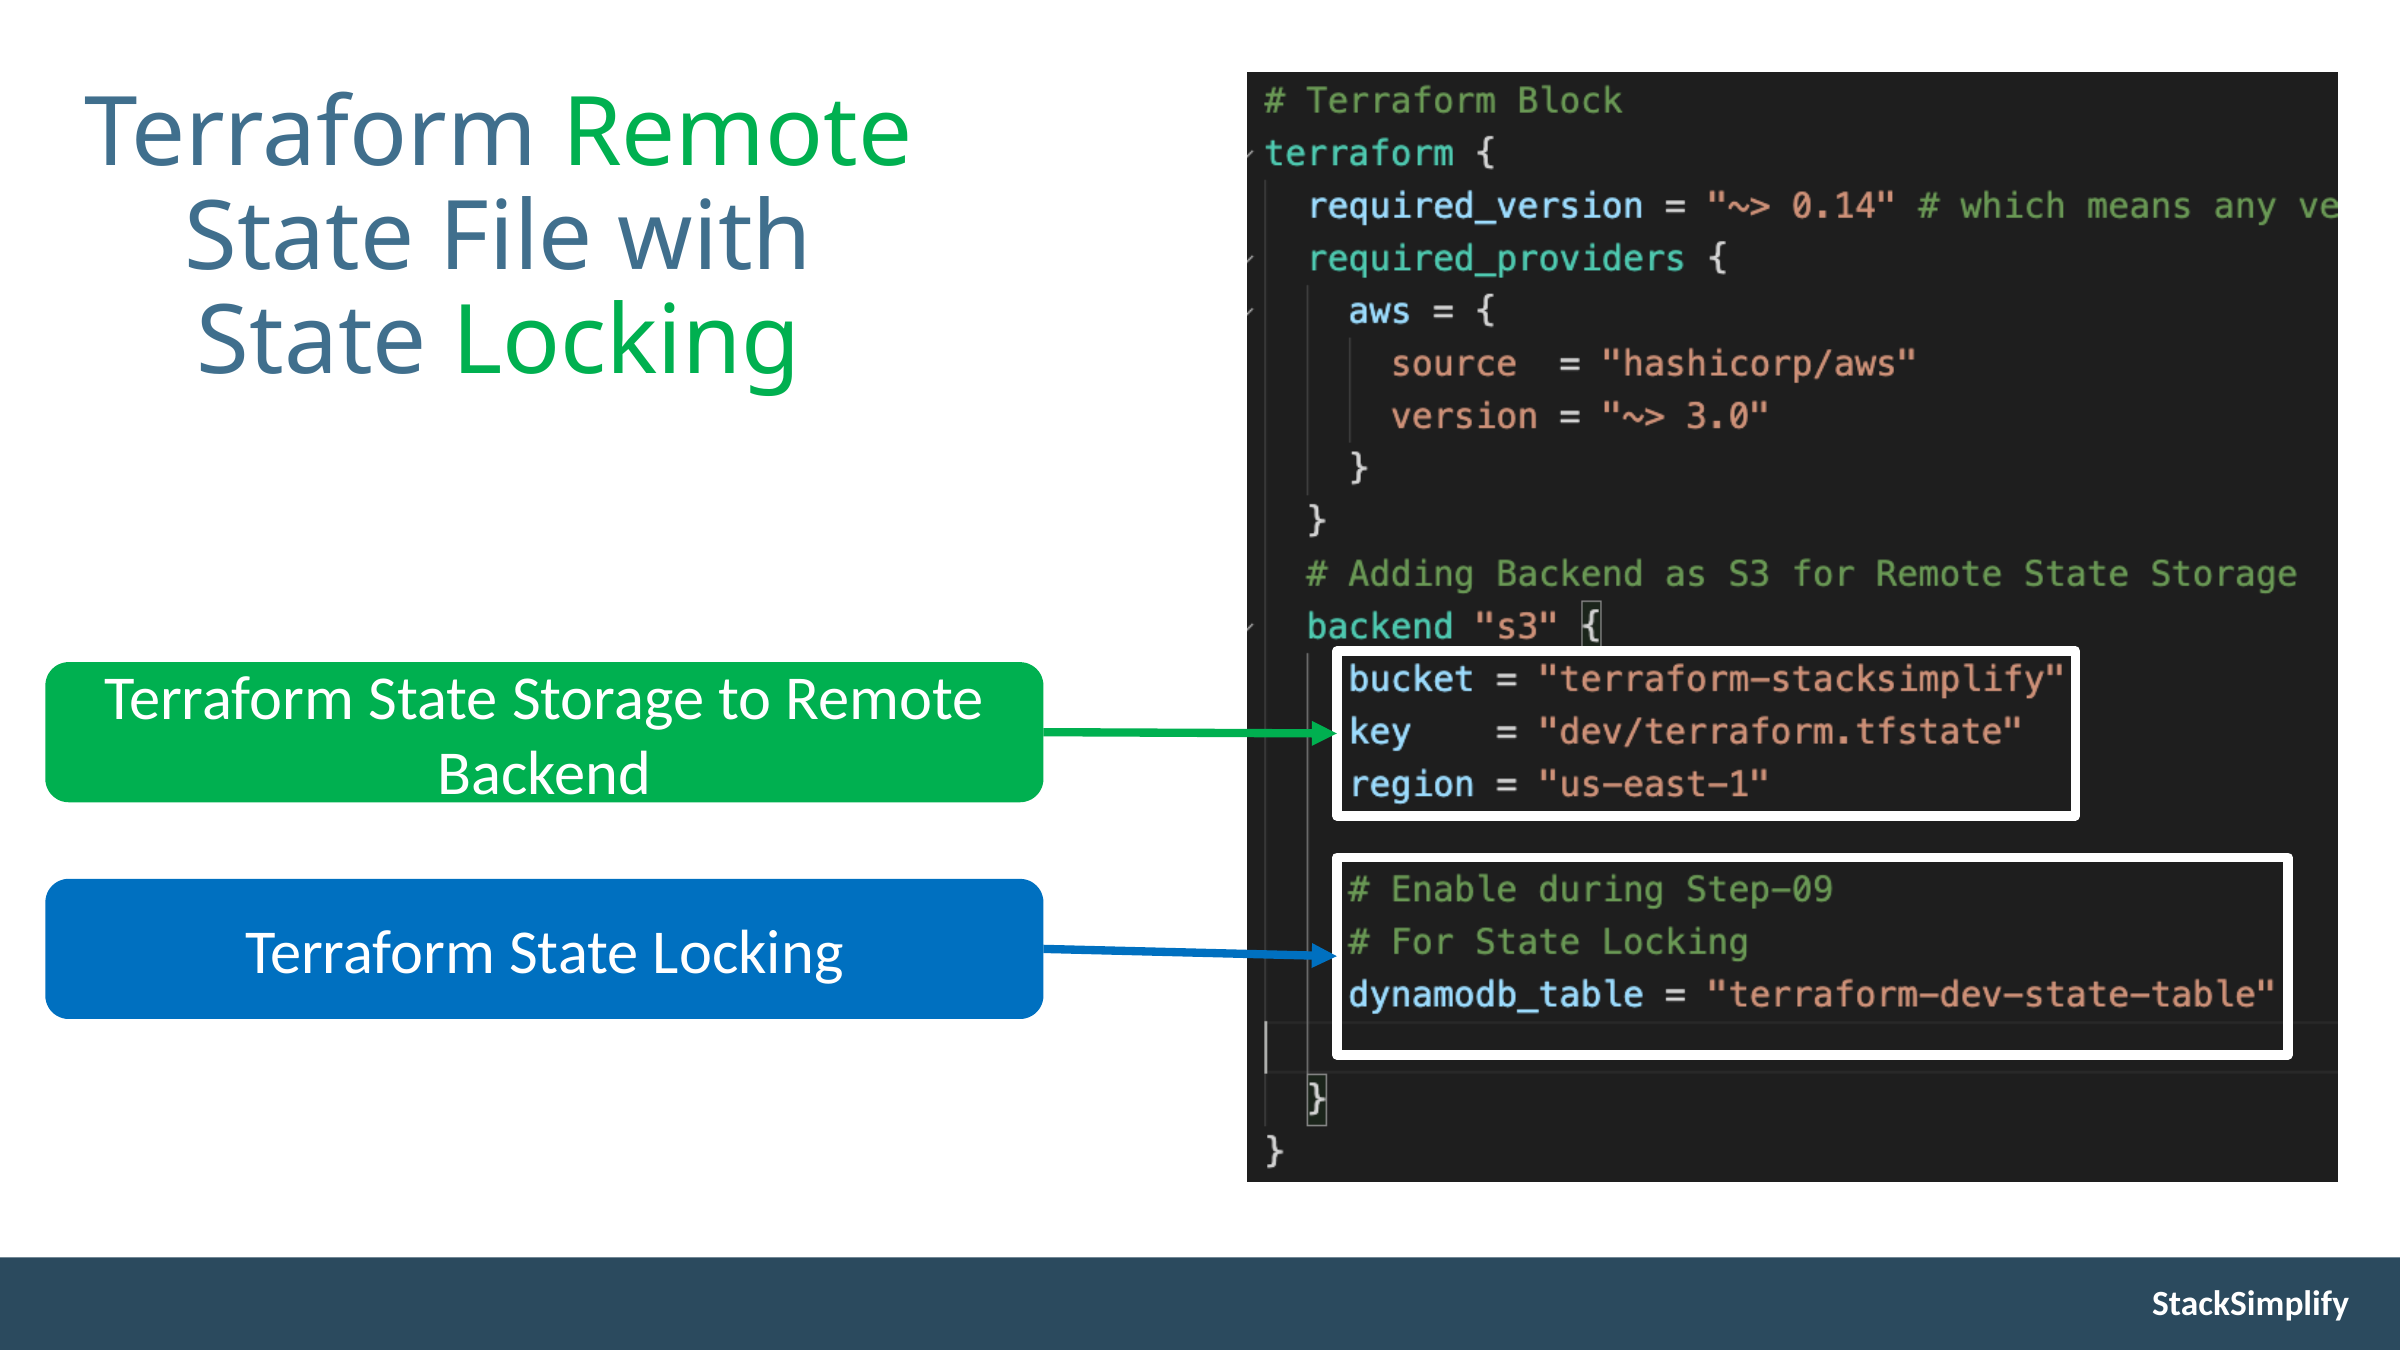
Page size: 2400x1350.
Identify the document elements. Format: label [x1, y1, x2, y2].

picture [1246, 72, 2338, 1183]
text_box [43, 659, 1337, 805]
title [62, 44, 935, 432]
text_box [43, 876, 1337, 1022]
